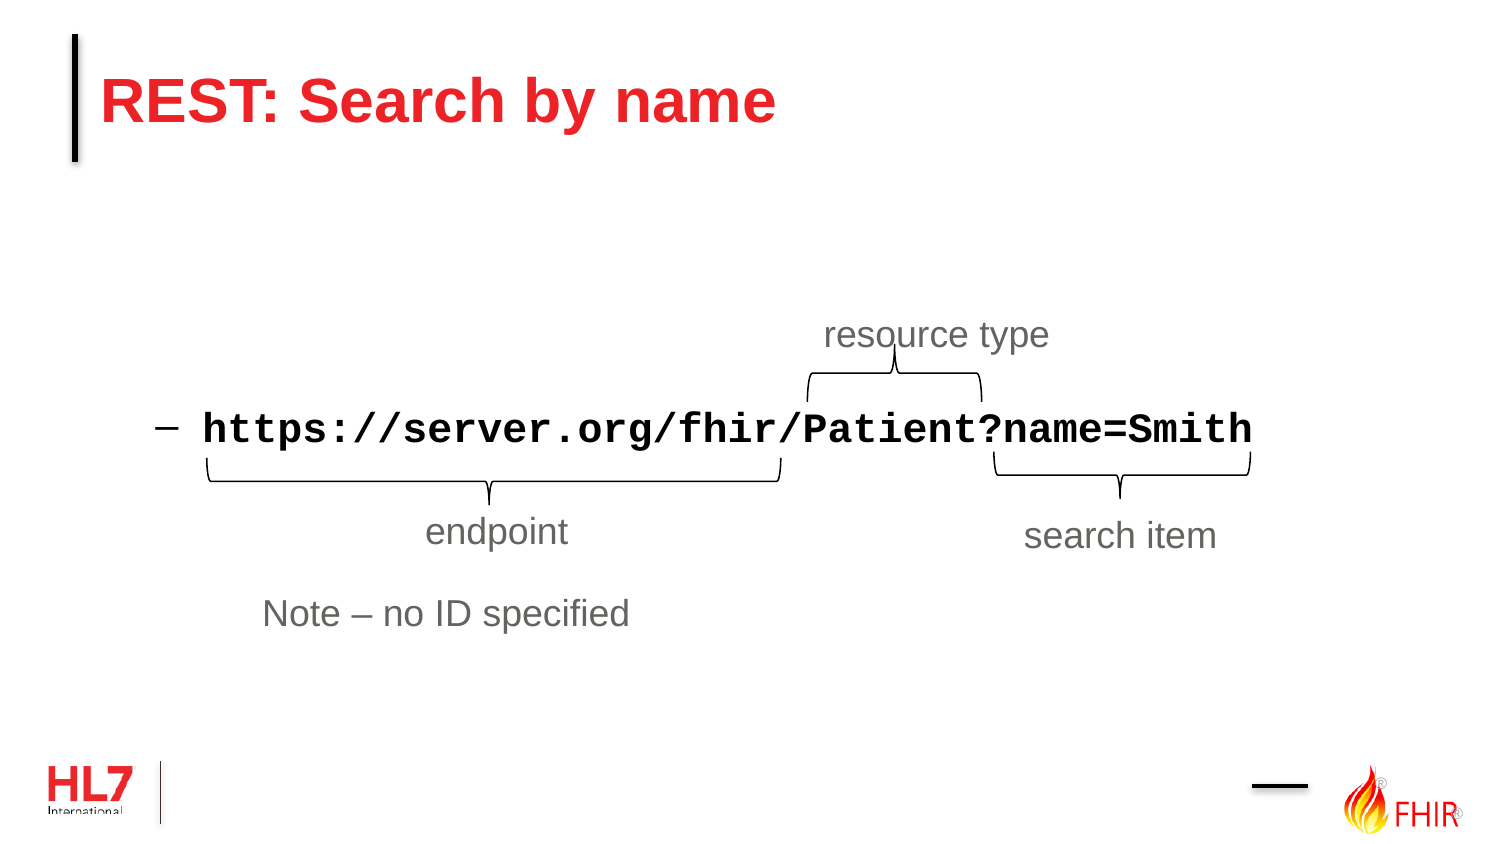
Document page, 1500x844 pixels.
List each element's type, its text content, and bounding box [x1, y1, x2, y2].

text_box Note – no ID specified [247, 581, 646, 641]
text_box search item [1009, 504, 1236, 564]
picture [1339, 760, 1463, 837]
text_box https://server.org/fhir/Patient?name=Smith [80, 225, 1348, 580]
title REST: Search by name [100, 33, 1451, 163]
text_box [807, 363, 982, 402]
text_box [993, 451, 1251, 499]
text_box resource type [808, 302, 1066, 363]
text_box [206, 457, 781, 499]
text_box endpoint [410, 499, 584, 560]
